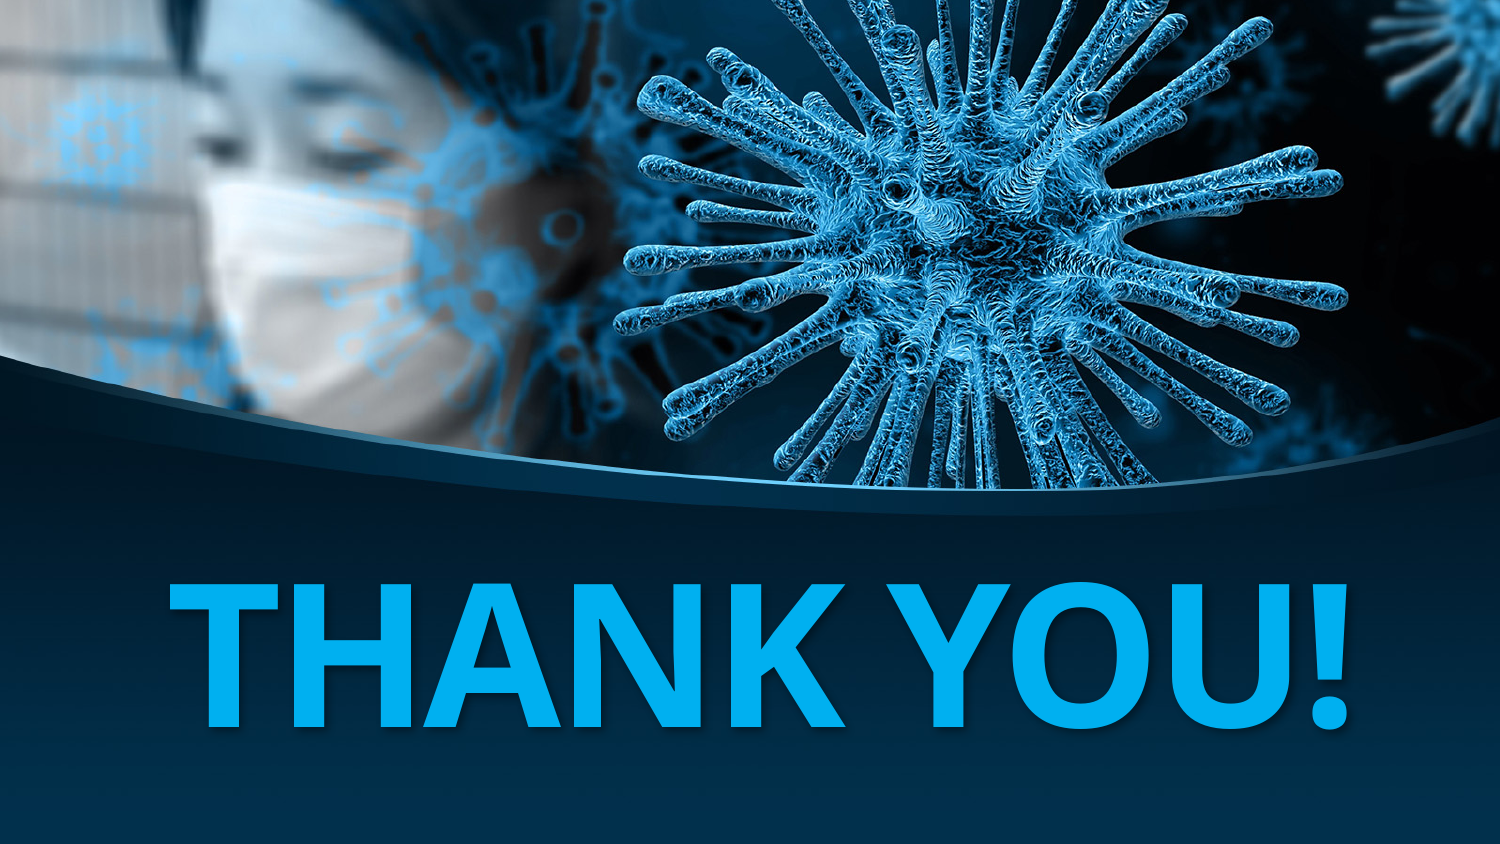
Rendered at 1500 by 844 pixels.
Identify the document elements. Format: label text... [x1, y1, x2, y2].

title THANK YOU! [48, 547, 1477, 748]
picture [970, 0, 979, 7]
picture [868, 15, 876, 24]
picture [0, 0, 1500, 844]
